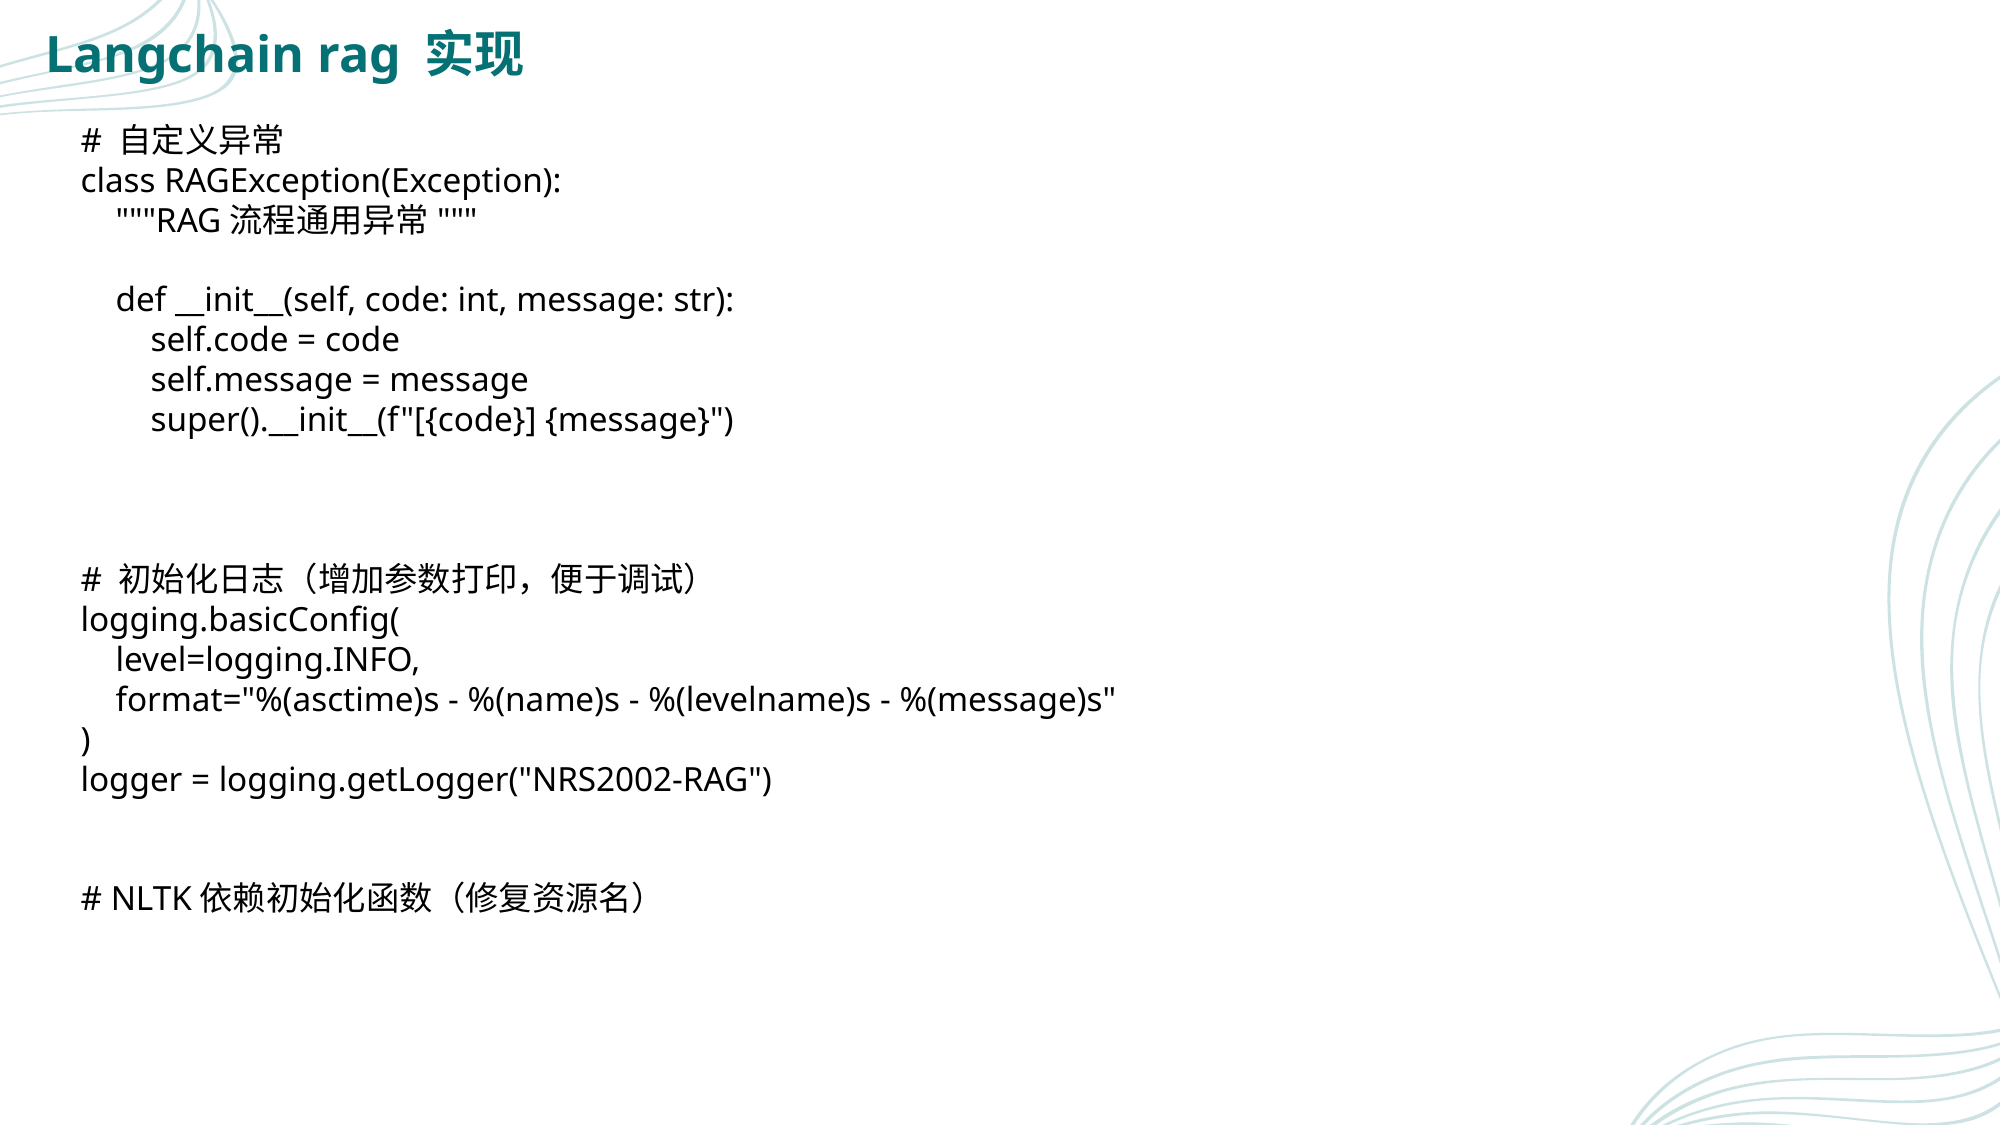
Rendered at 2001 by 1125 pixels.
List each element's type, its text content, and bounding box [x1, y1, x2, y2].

text_box Langchain rag 实现 [45, 22, 647, 83]
text_box # 自定义异常 class RAGException(Exception): """RAG流程通用异常""" def __init__(self, code: int, message: str): self.code = code self.message = message super().__init__(f"[{code}] {message}") # 初始化日志（增加参数打印，便于调试） logging.basicConfig( level=logging.INFO, format="%(asctime)s - %(name)s - %(levelname)s - %(message)s" ) logger = logging.getLogger("NRS2002-RAG") # NLTK依赖初始化函数（修复资源名） [65, 111, 1542, 1125]
